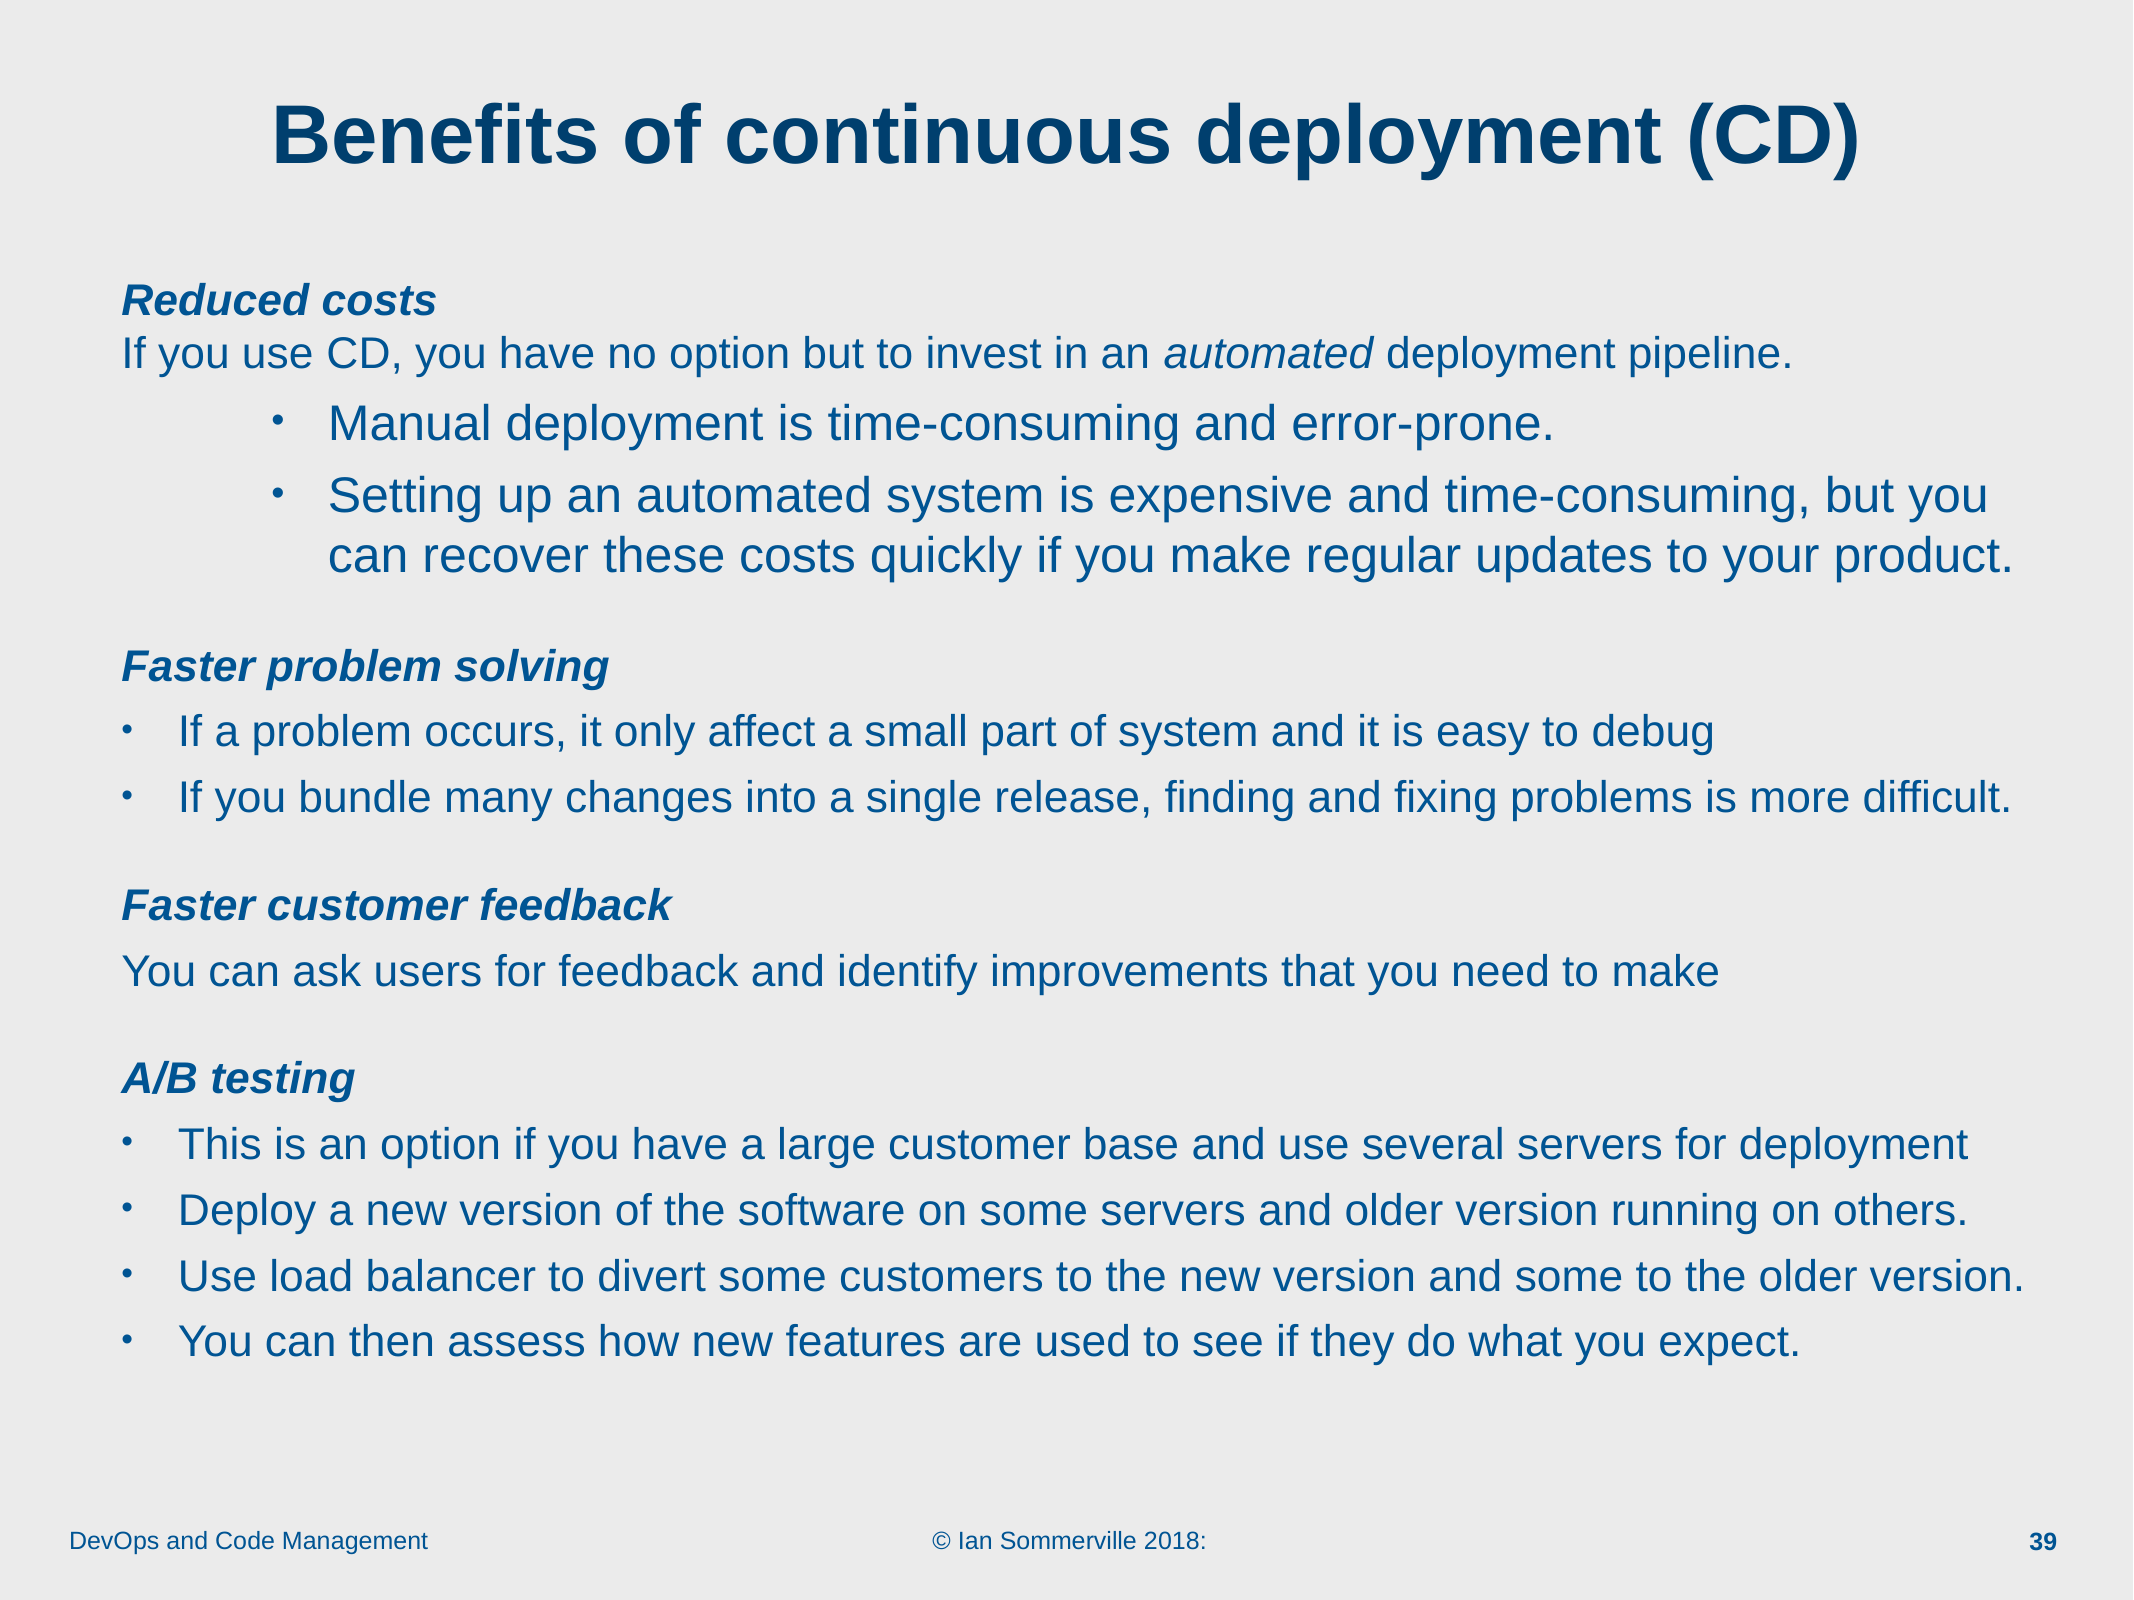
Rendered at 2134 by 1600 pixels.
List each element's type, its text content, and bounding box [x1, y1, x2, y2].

list Reduced costs If you use CD, you have no option but to invest in an automated deployment pipeline. Manual deployment is time-consuming and error-prone. Setting up an automated system is expensive and time-consuming, but you can recover these costs quickly if you make regular updates to your product. Faster problem solving If a problem occurs, it only affect a small part of system and it is easy to debug If you bundle many changes into a single release, finding and fixing problems is more difficult. Faster customer feedback You can ask users for feedback and identify improvements that you need to make A/B testing This is an option if you have a large customer base and use several servers for deployment Deploy a new version of the software on some servers and older version running on others. Use load balancer to divert some customers to the new version and some to the older version. You can then assess how new features are used to see if they do what you expect. [112, 261, 2048, 1447]
slide_number 39 [2018, 1516, 2067, 1563]
title Benefits of continuous deployment (CD) [155, 74, 1978, 187]
